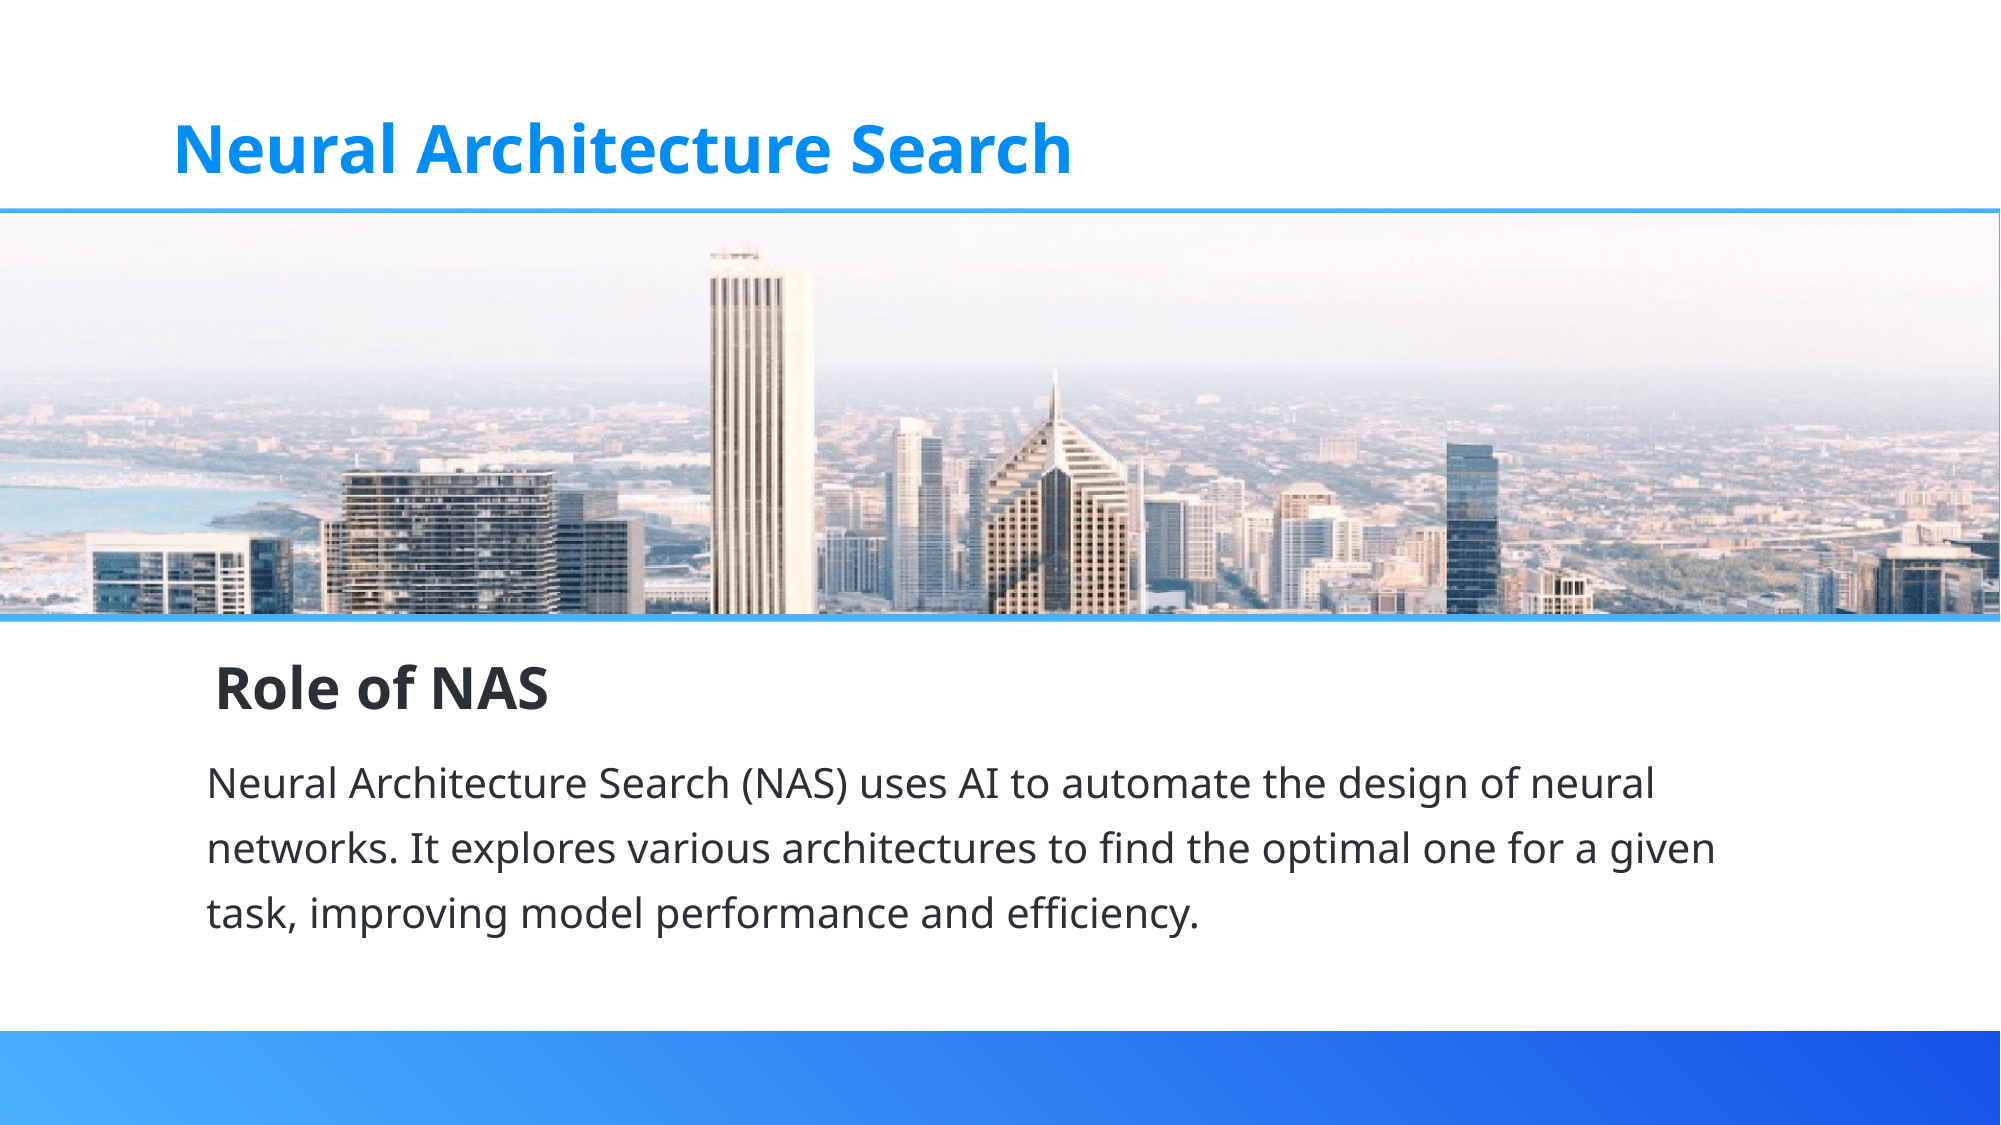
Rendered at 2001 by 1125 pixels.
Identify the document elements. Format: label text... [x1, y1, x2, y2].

text_box Neural Architecture Search [157, 98, 1765, 194]
text_box Neural Architecture Search (NAS) uses AI to automate the design of neural networks. It explores various architectures to find the optimal one for a given task, improving model performance and efficiency. [191, 734, 1810, 945]
text_box Role of NAS [199, 643, 1810, 729]
text_box [0, 1031, 2000, 1125]
text_box [0, 614, 2000, 622]
text_box [0, 208, 2000, 213]
picture [0, 213, 2000, 614]
